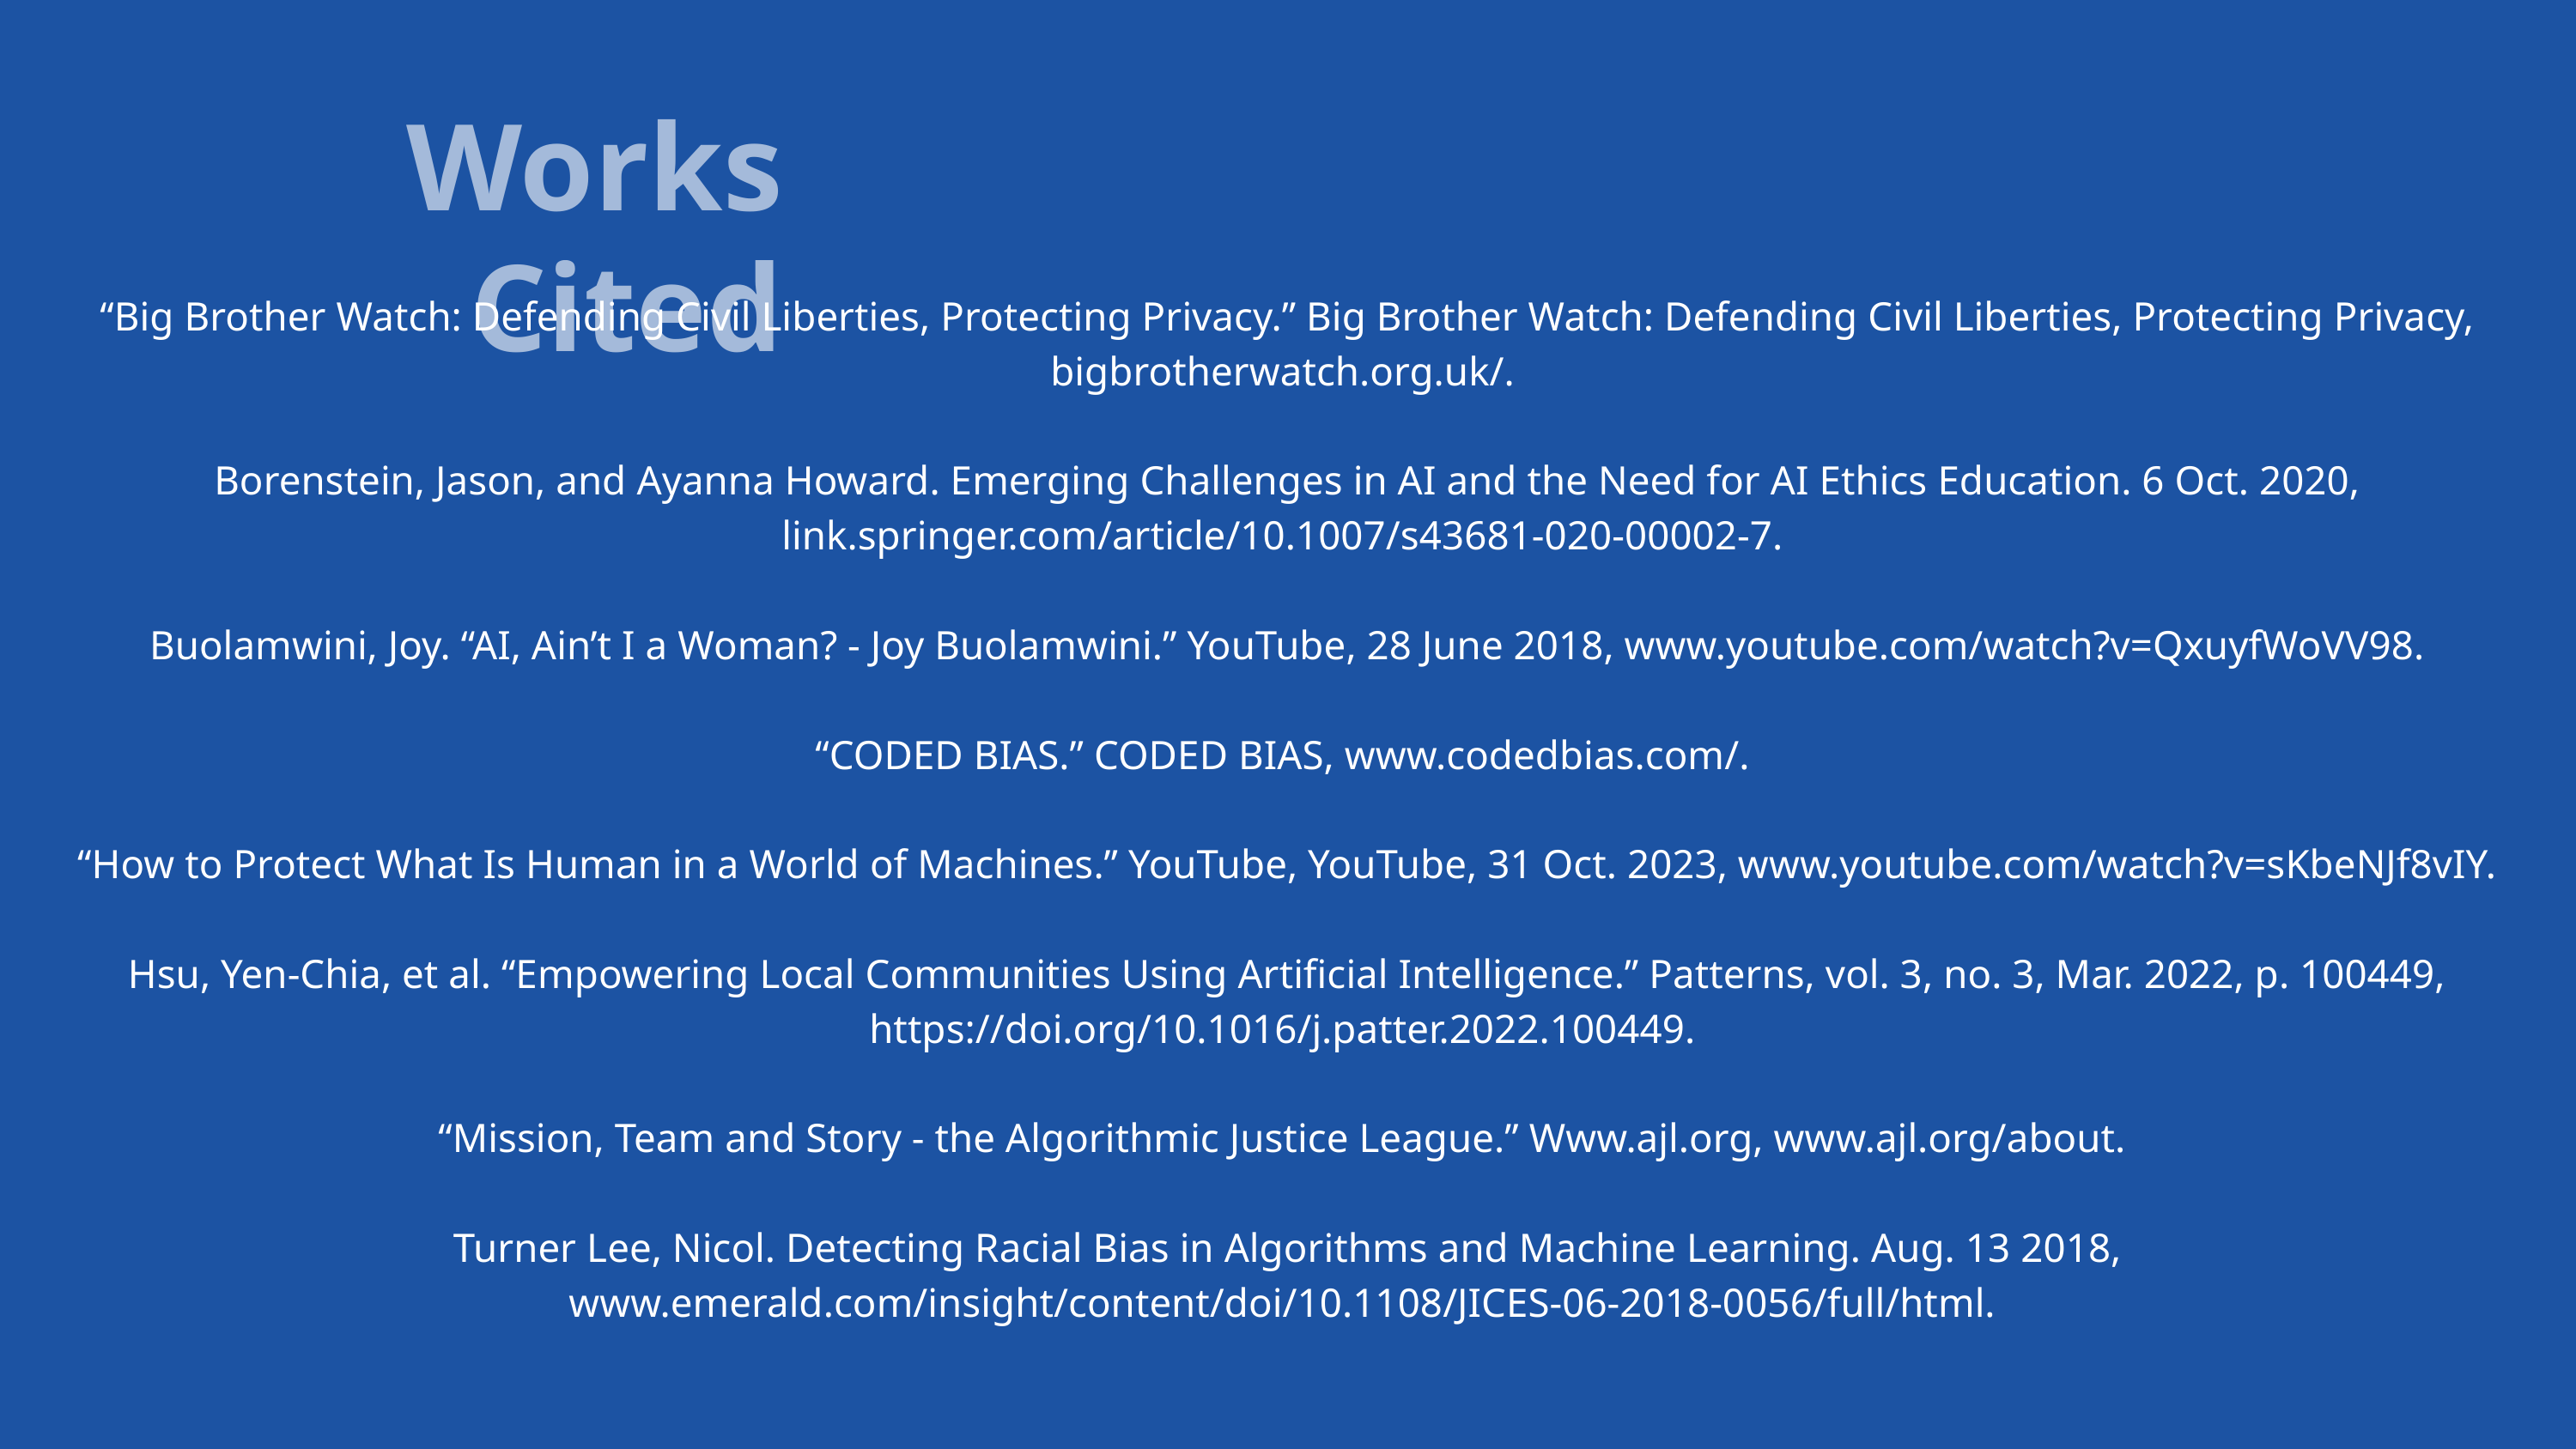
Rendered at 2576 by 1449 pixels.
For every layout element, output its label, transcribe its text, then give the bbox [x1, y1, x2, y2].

text_box “Big Brother Watch: Defending Civil Liberties, Protecting Privacy.” Big Brother Watch: Defending Civil Liberties, Protecting Privacy, bigbrotherwatch.org.uk/. Borenstein, Jason, and Ayanna Howard. Emerging Challenges in AI and the Need for AI Ethics Education. 6 Oct. 2020, link.springer.com/article/10.1007/s43681-020-00002-7. Buolamwini, Joy. “AI, Ain’t I a Woman? - Joy Buolamwini.” YouTube, 28 June 2018, www.youtube.com/watch?v=QxuyfWoVV98. “CODED BIAS.” CODED BIAS, www.codedbias.com/. “How to Protect What Is Human in a World of Machines.” YouTube, YouTube, 31 Oct. 2023, www.youtube.com/watch?v=sKbeNJf8vIY. Hsu, Yen-Chia, et al. “Empowering Local Communities Using Artificial Intelligence.” Patterns, vol. 3, no. 3, Mar. 2022, p. 100449, https://doi.org/10.1016/j.patter.2022.100449. “Mission, Team and Story - the Algorithmic Justice League.” Www.ajl.org, www.ajl.org/about. Turner Lee, Nicol. Detecting Racial Bias in Algorithms and Machine Learning. Aug. 13 2018, www.emerald.com/insight/content/doi/10.1108/JICES-06-2018-0056/full/html. [0, 283, 2576, 1380]
text_box Works Cited [81, 93, 783, 283]
